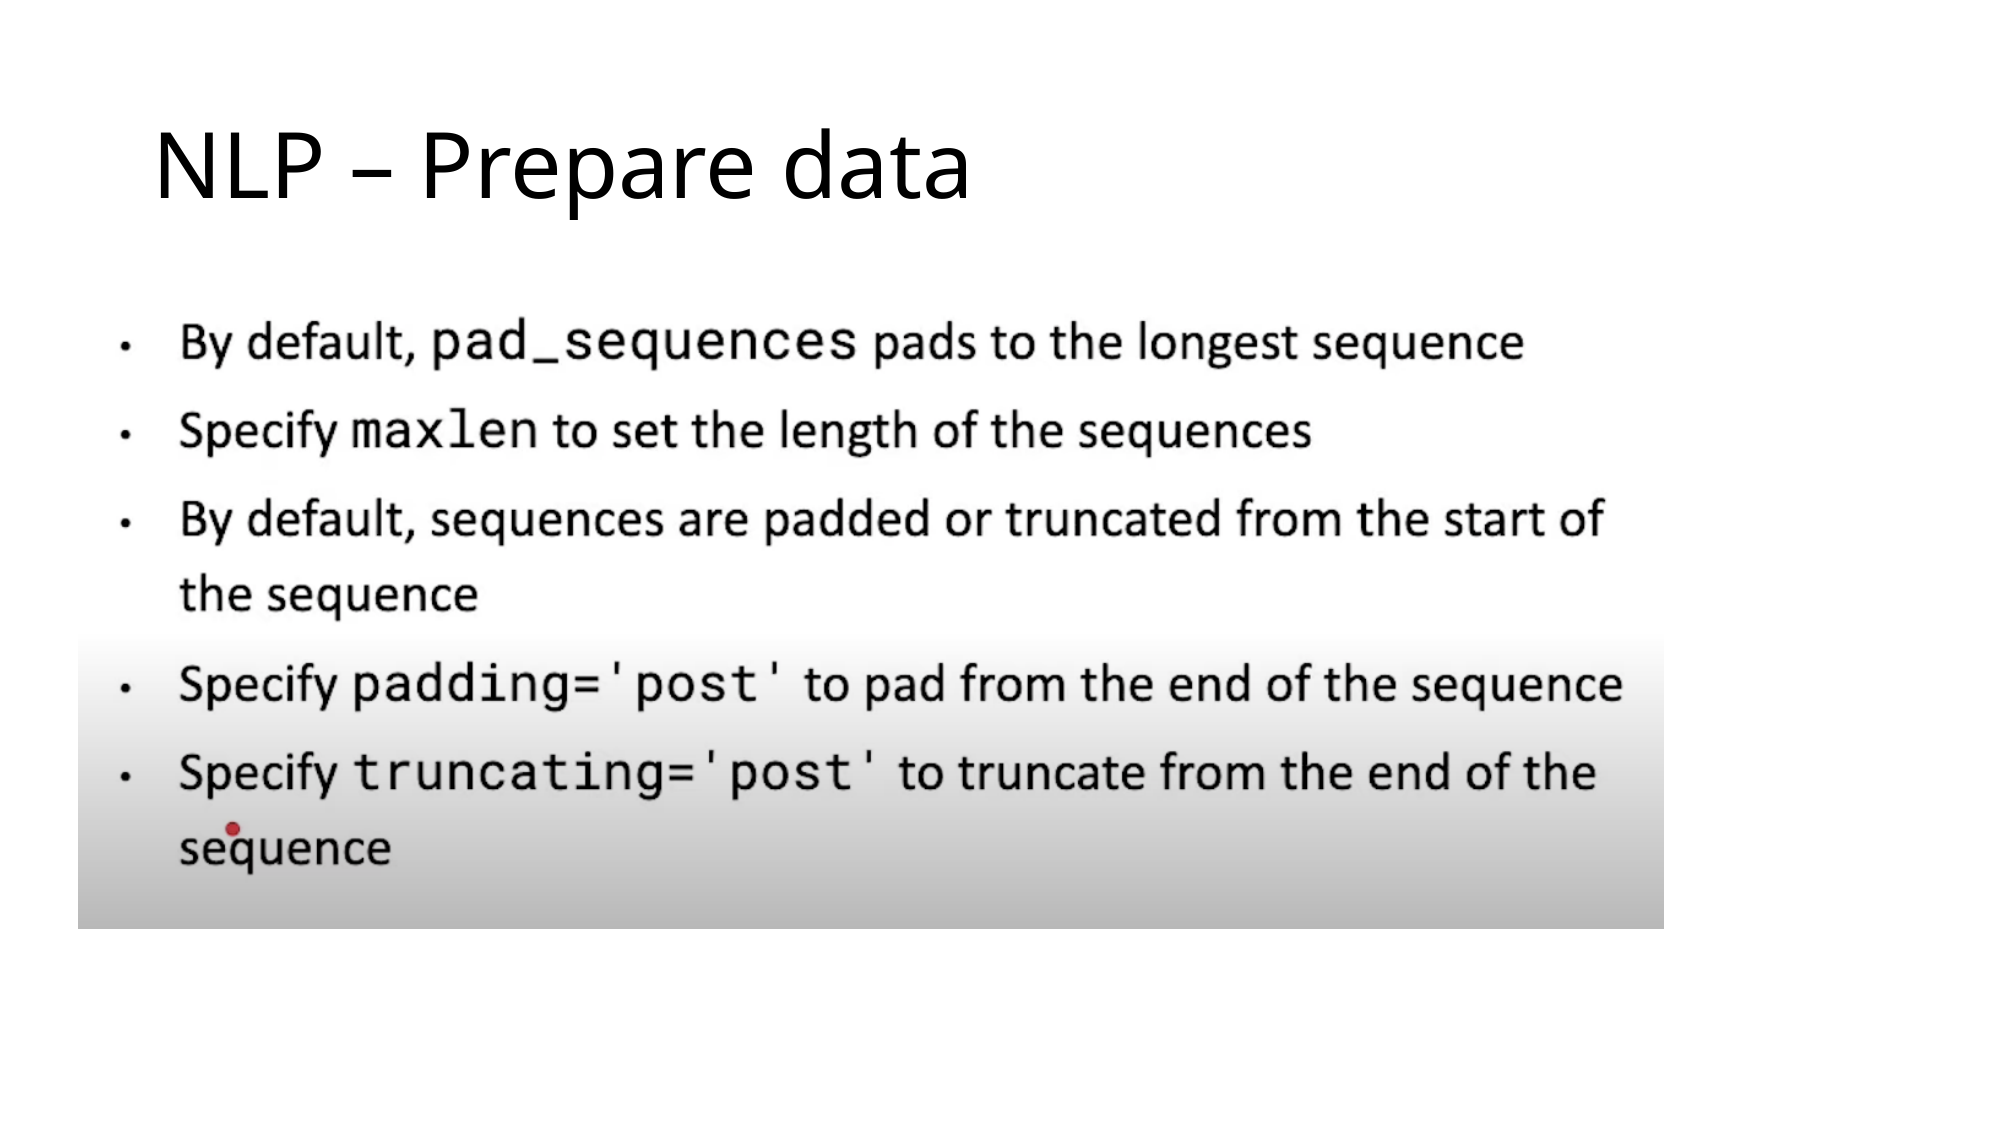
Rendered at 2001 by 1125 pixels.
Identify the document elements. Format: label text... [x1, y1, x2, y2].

title NLP – Prepare data [137, 59, 1863, 278]
picture [78, 277, 1664, 929]
